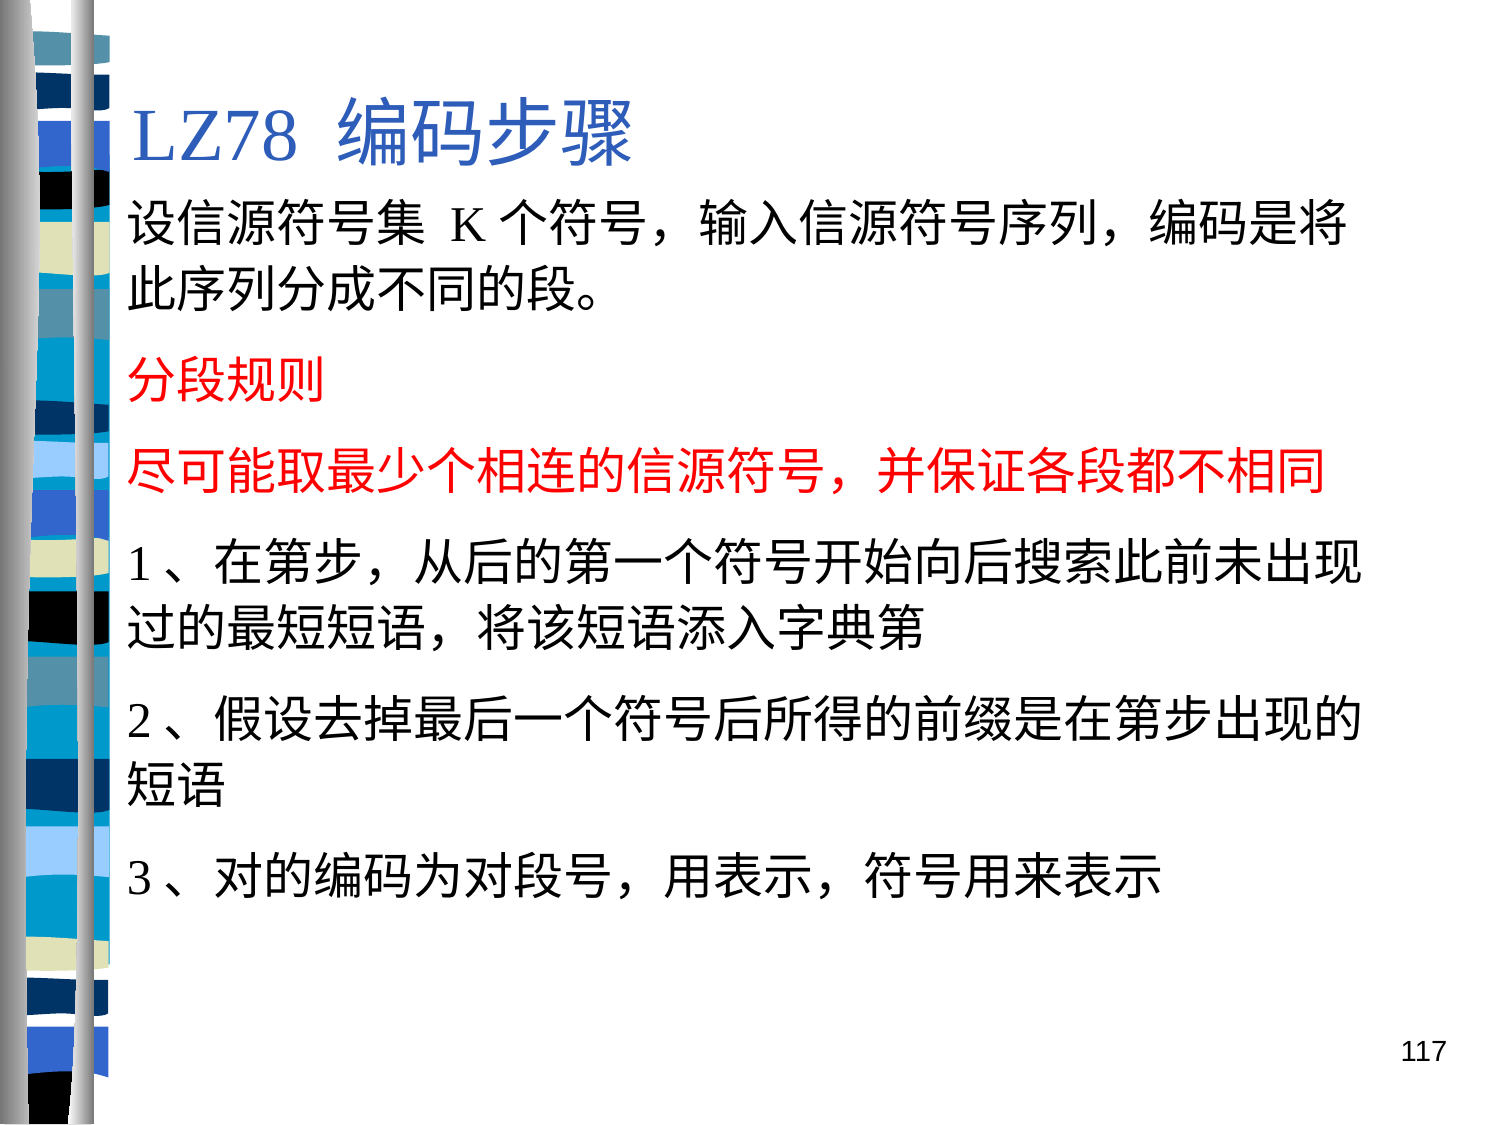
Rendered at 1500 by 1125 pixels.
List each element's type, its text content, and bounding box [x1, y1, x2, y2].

slide_number 117 [1149, 1024, 1463, 1101]
text_box LZ78 编码步骤 [117, 78, 651, 183]
